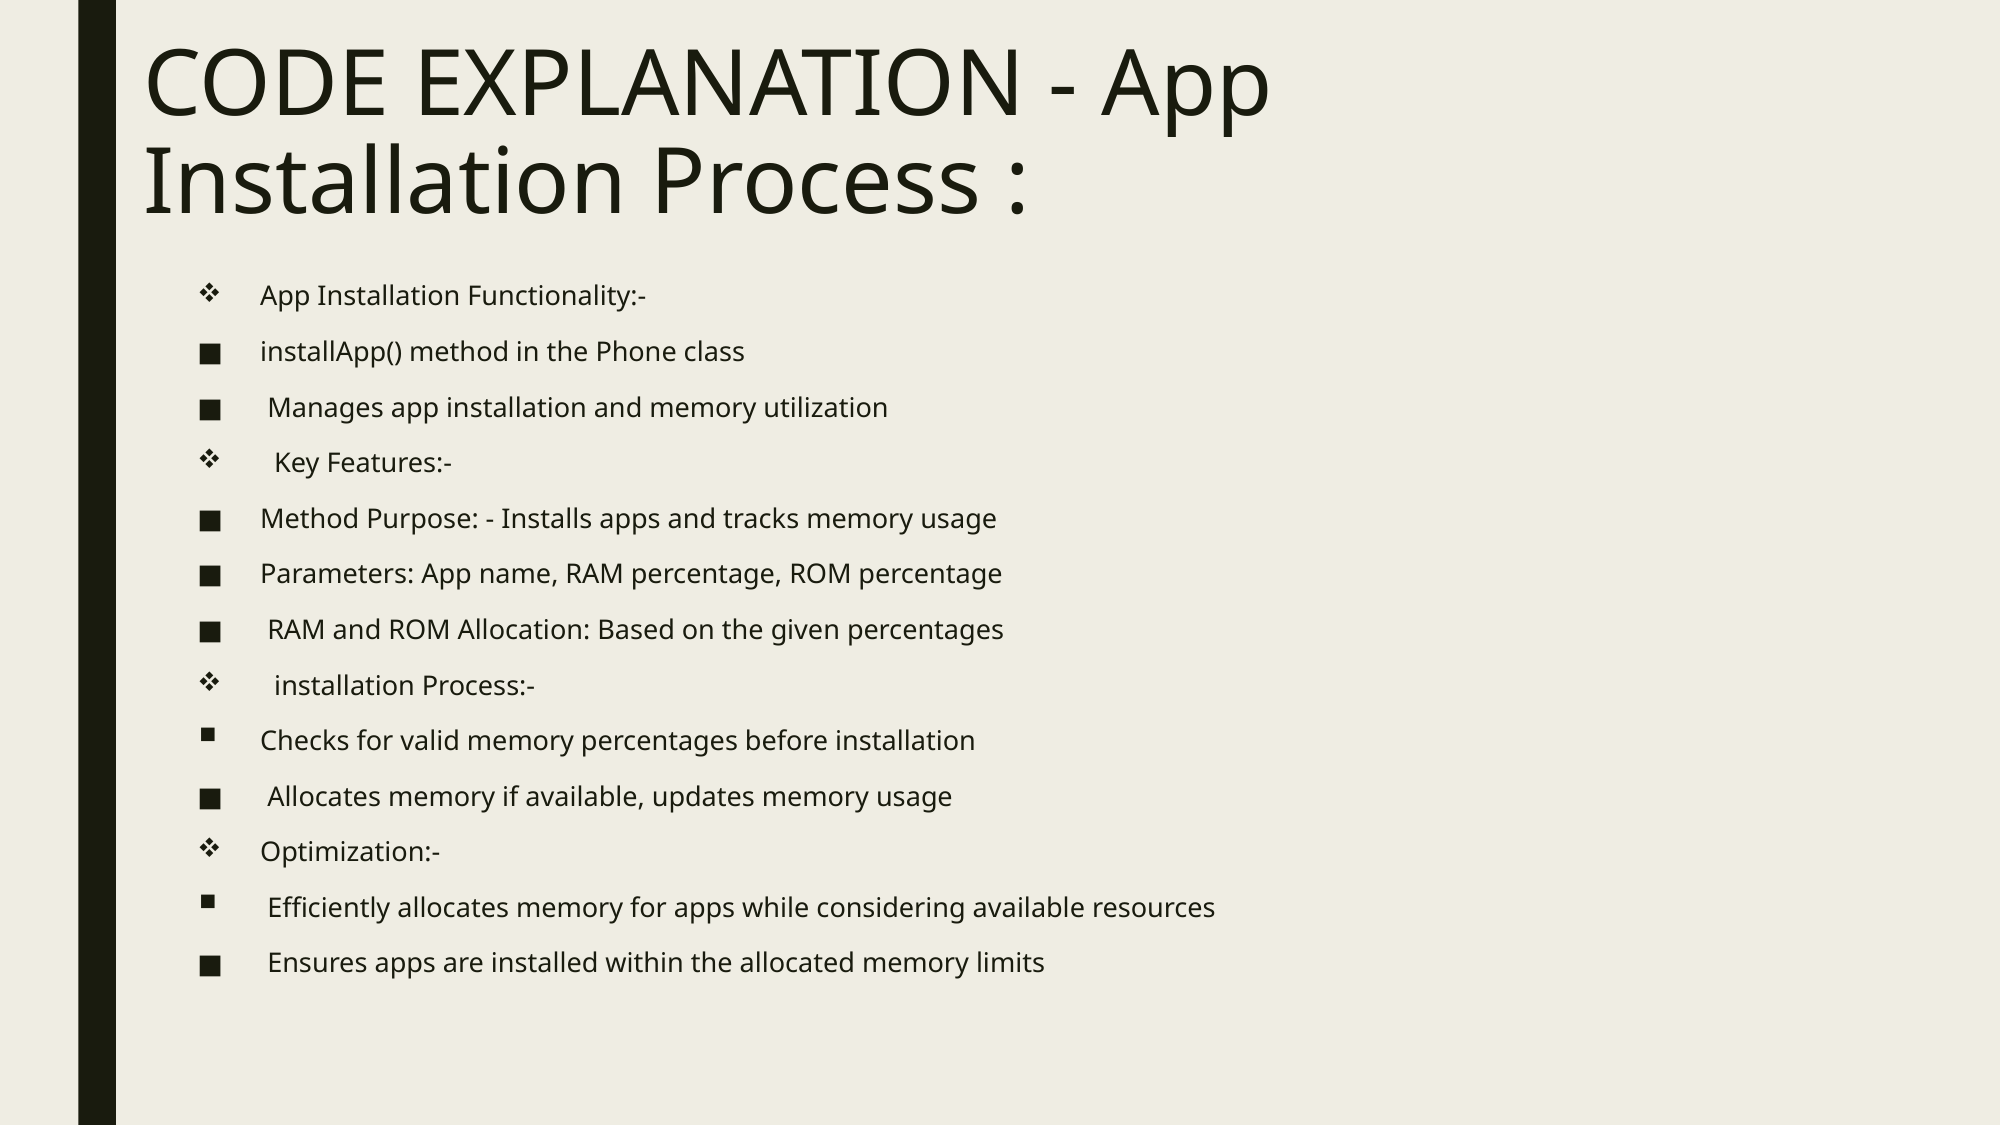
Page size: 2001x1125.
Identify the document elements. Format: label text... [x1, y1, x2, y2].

title CODE EXPLANATION - App Installation Process : [128, 29, 1704, 274]
list App Installation Functionality:- installApp() method in the Phone class Manages app installation and memory utilization Key Features:- Method Purpose: - Installs apps and tracks memory usage Parameters: App name, RAM percentage, ROM percentage RAM and ROM Allocation: Based on the given percentages installation Process:- Checks for valid memory percentages before installation Allocates memory if available, updates memory usage Optimization:- Efficiently allocates memory for apps while considering available resources Ensures apps are installed within the allocated memory limits [182, 274, 1758, 862]
